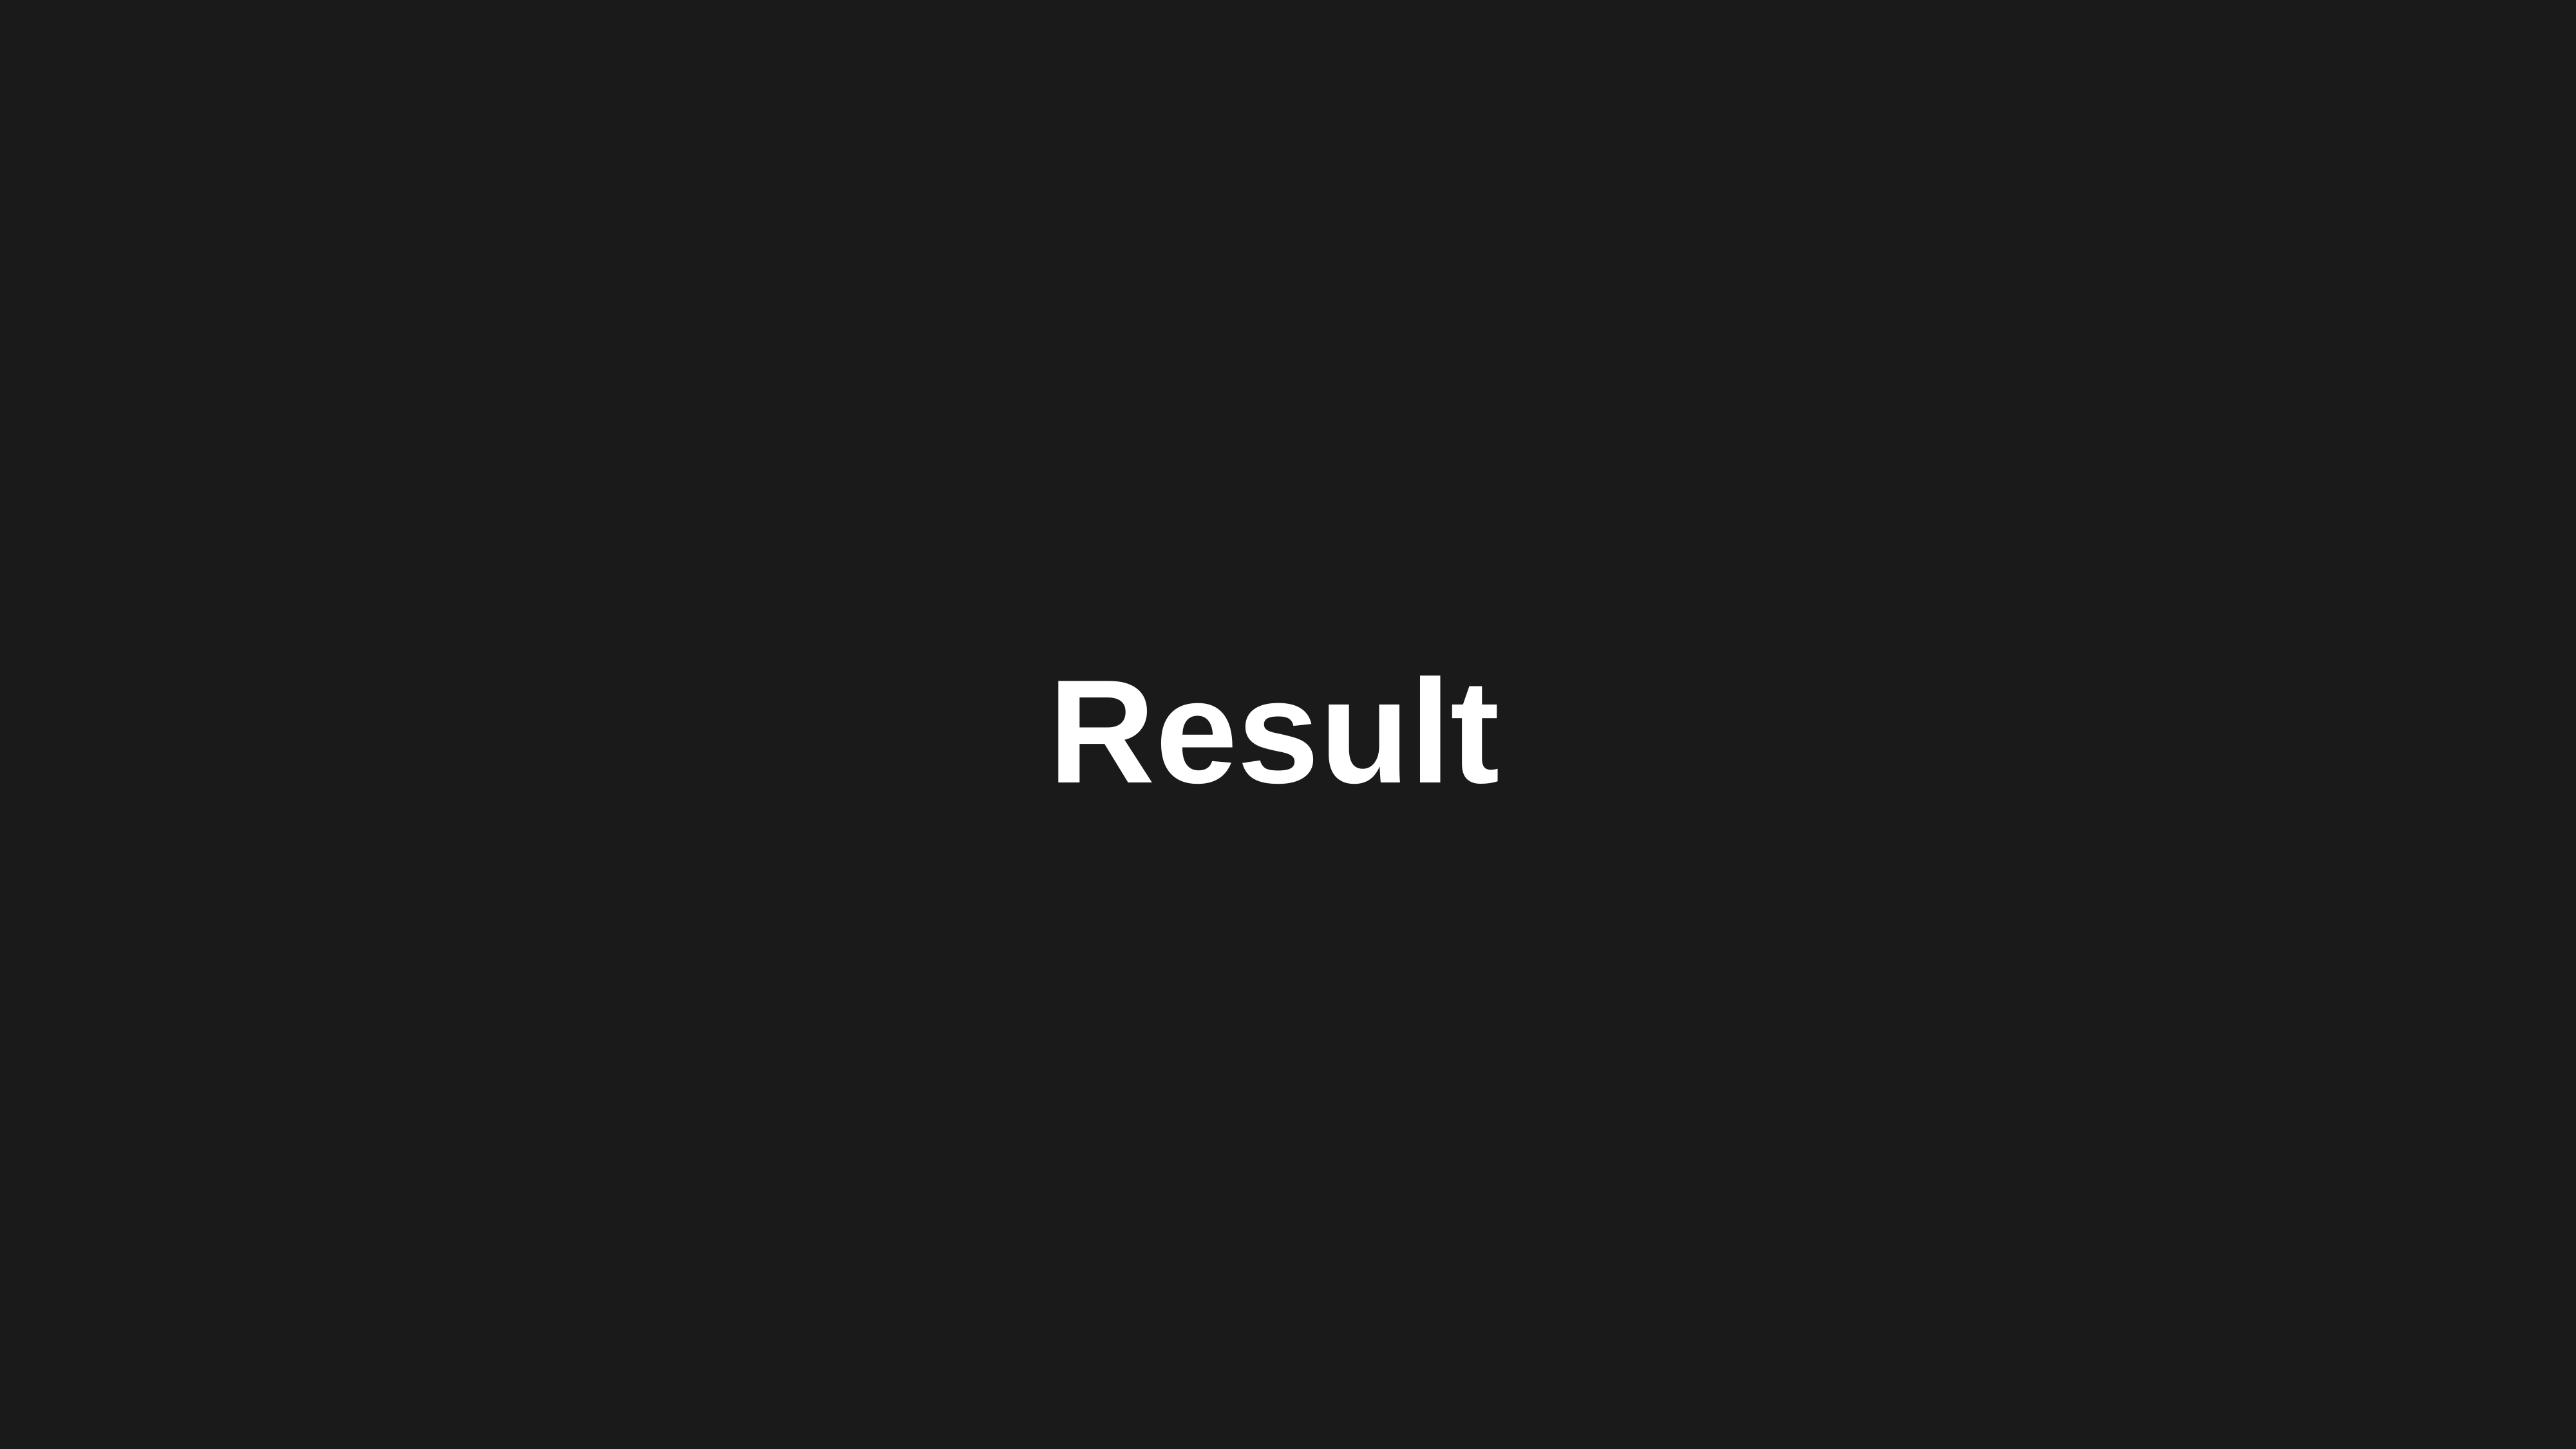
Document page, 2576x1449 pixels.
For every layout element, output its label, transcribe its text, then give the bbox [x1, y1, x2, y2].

title Result [1023, 609, 1553, 903]
